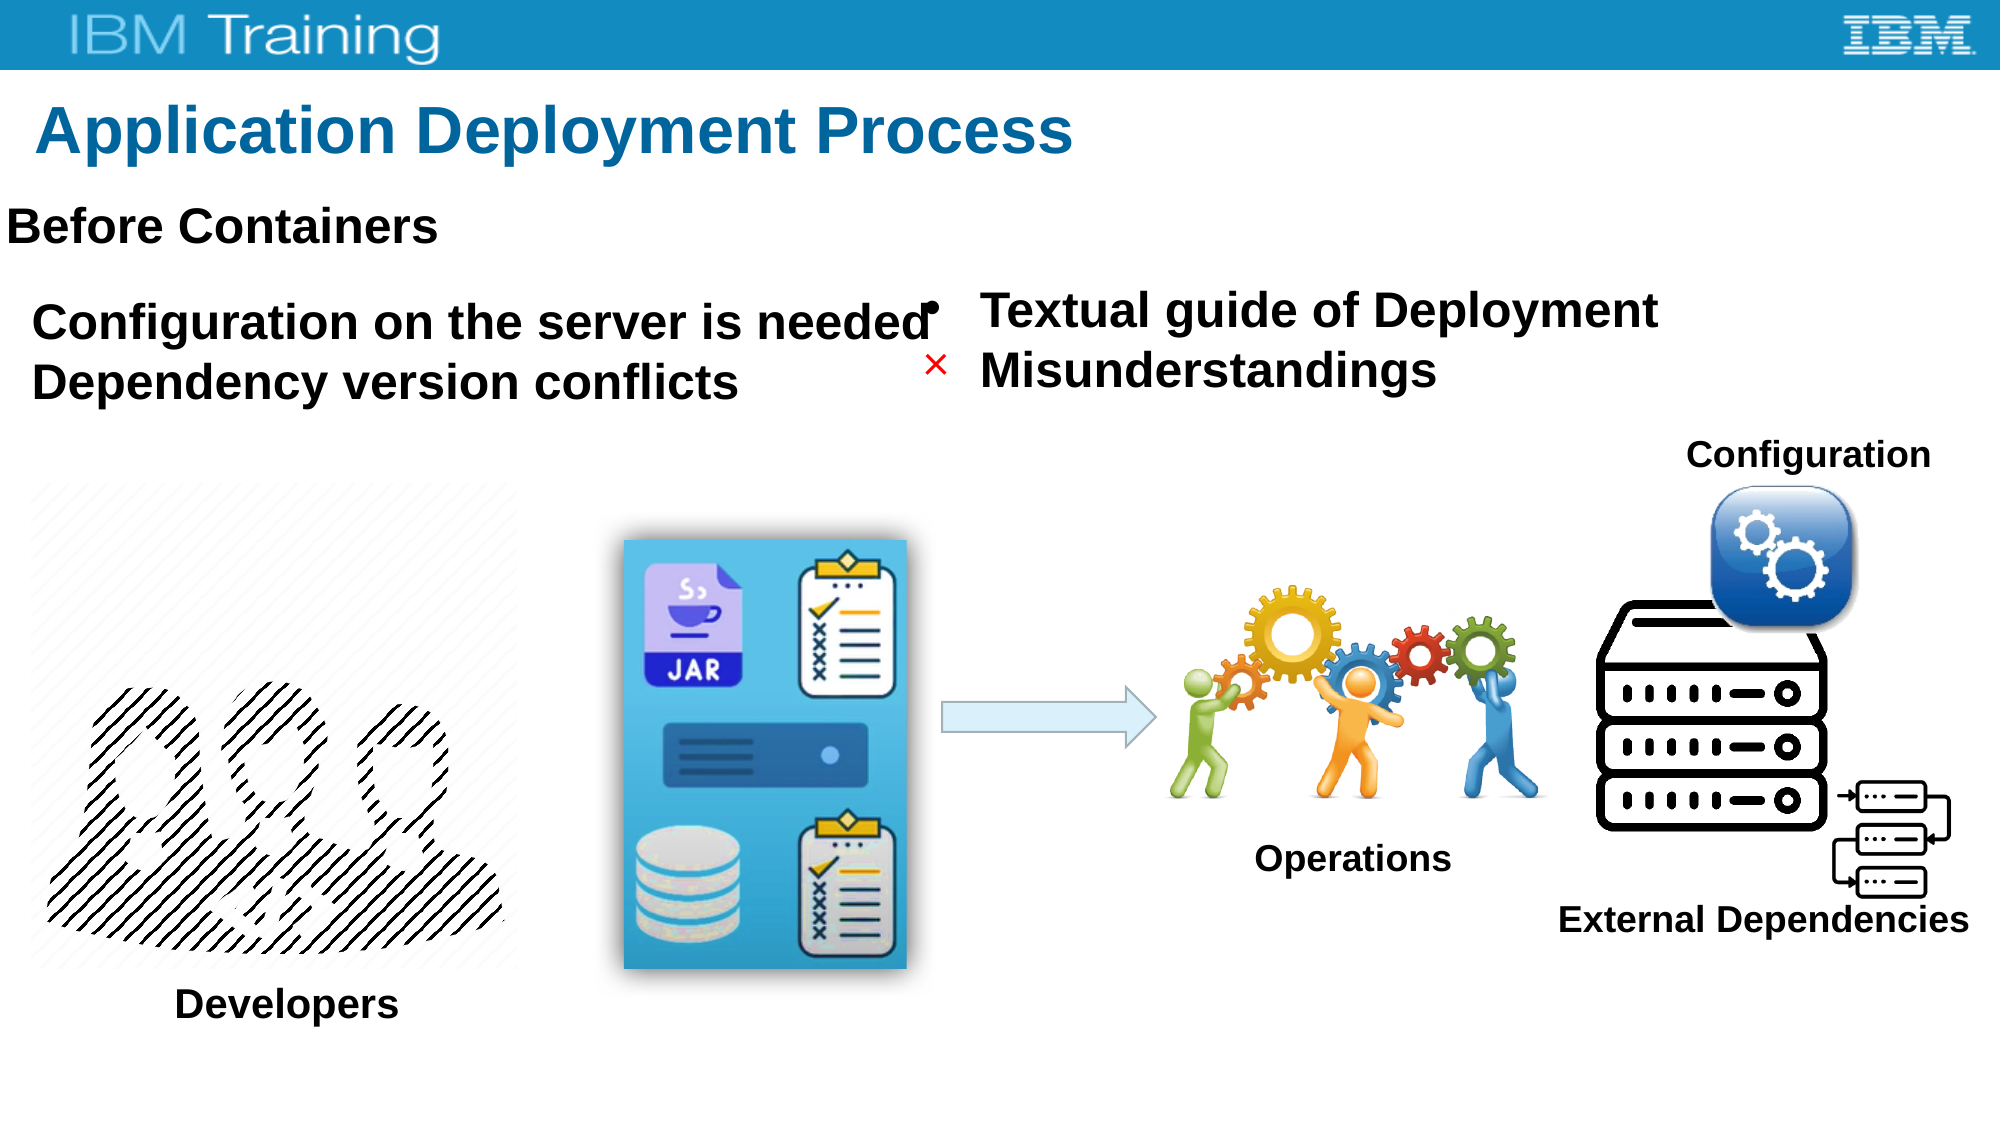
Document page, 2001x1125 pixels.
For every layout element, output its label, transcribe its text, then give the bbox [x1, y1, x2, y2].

picture [1569, 573, 1854, 769]
text_box Before Containers [0, 186, 454, 262]
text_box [31, 483, 517, 1035]
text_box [1569, 769, 1961, 948]
text_box Textual guide of Deployment Misunderstandings [908, 270, 1675, 405]
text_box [1687, 423, 1932, 650]
text_box Configuration on the server is needed Dependency version conflicts [0, 281, 947, 417]
picture [623, 540, 907, 970]
picture [0, 0, 2000, 70]
title Application Deployment Process [19, 23, 1745, 241]
text_box [941, 684, 1158, 750]
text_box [1164, 585, 1549, 888]
